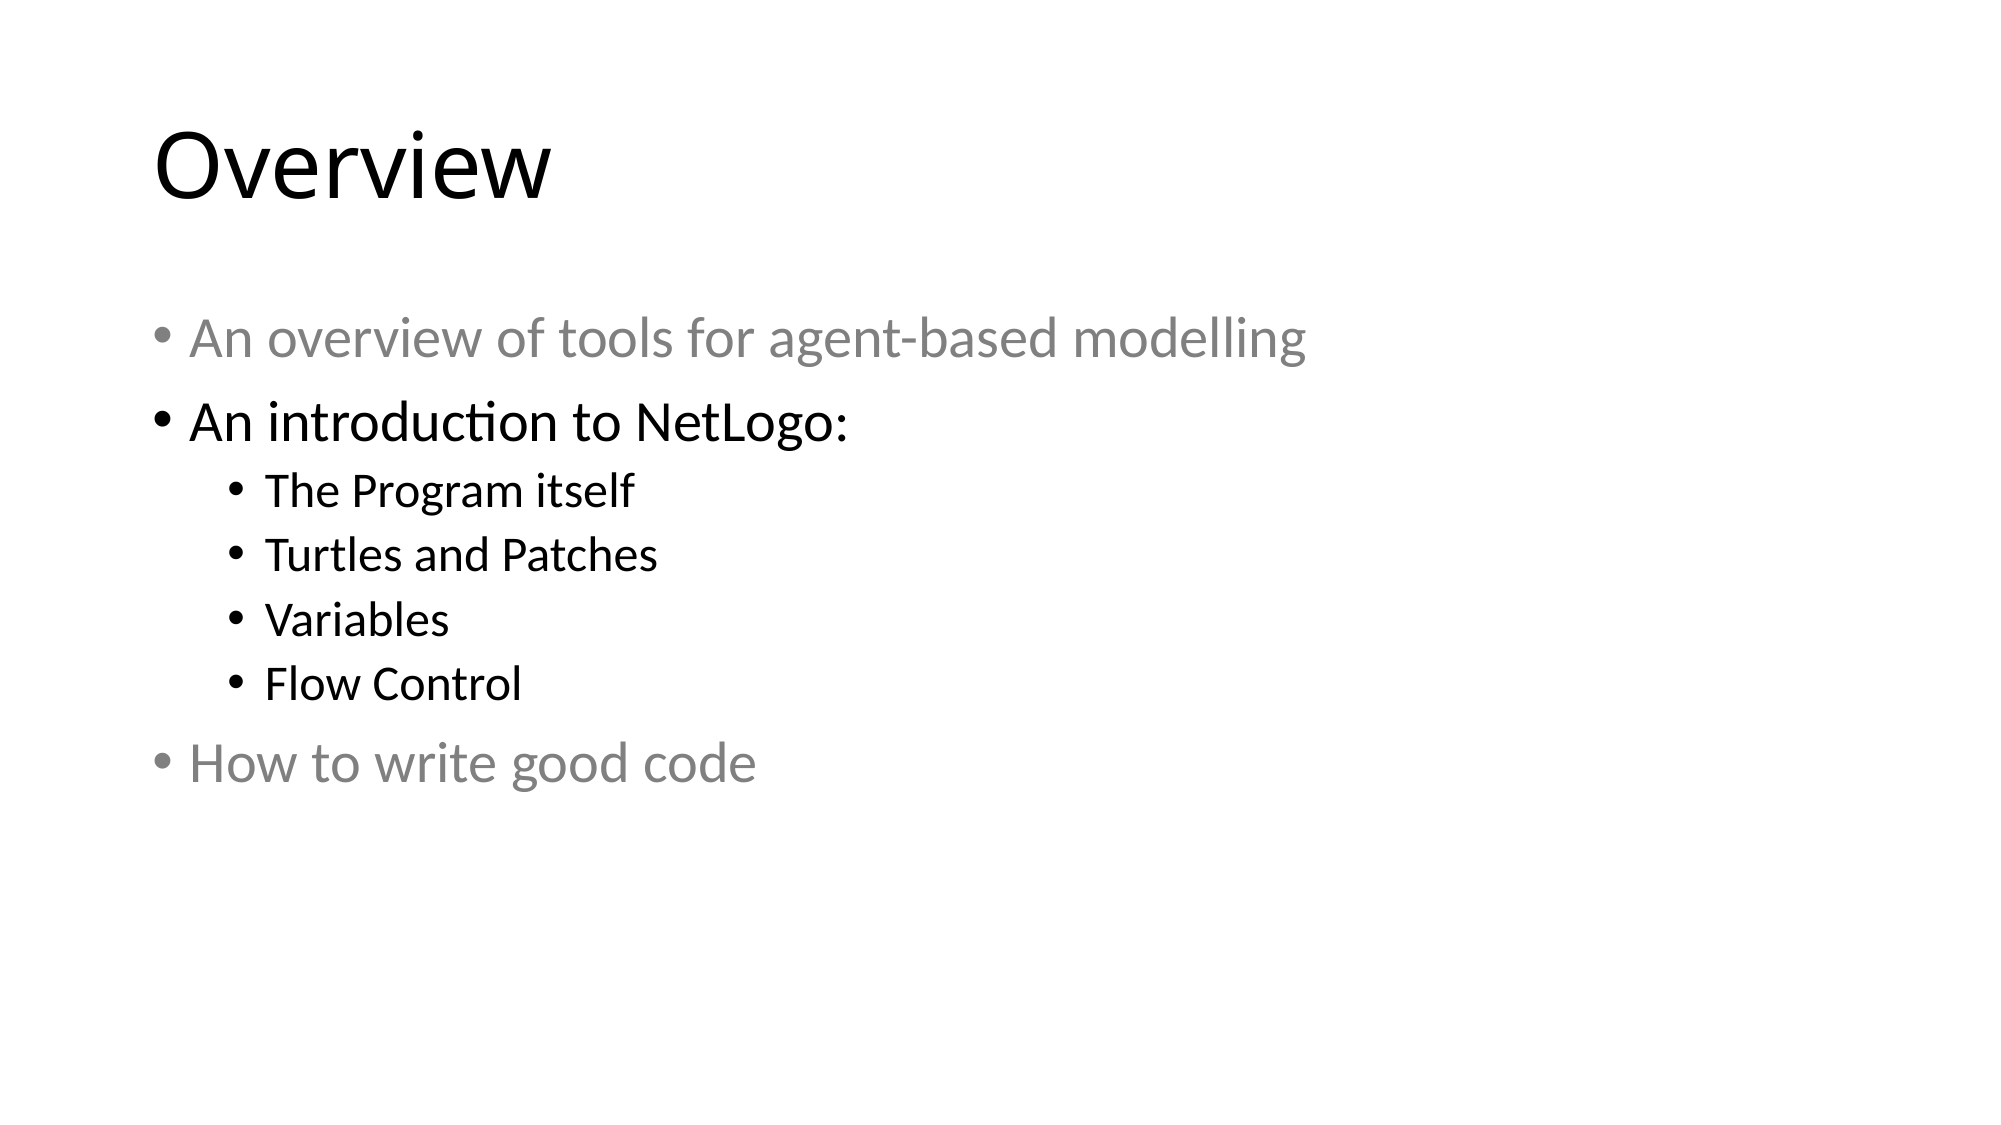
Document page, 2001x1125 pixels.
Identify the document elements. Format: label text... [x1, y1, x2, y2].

list An overview of tools for agent-based modelling An introduction to NetLogo: The Program itself Turtles and Patches Variables Flow Control How to write good code [137, 299, 1863, 1014]
title Overview [137, 59, 1863, 278]
